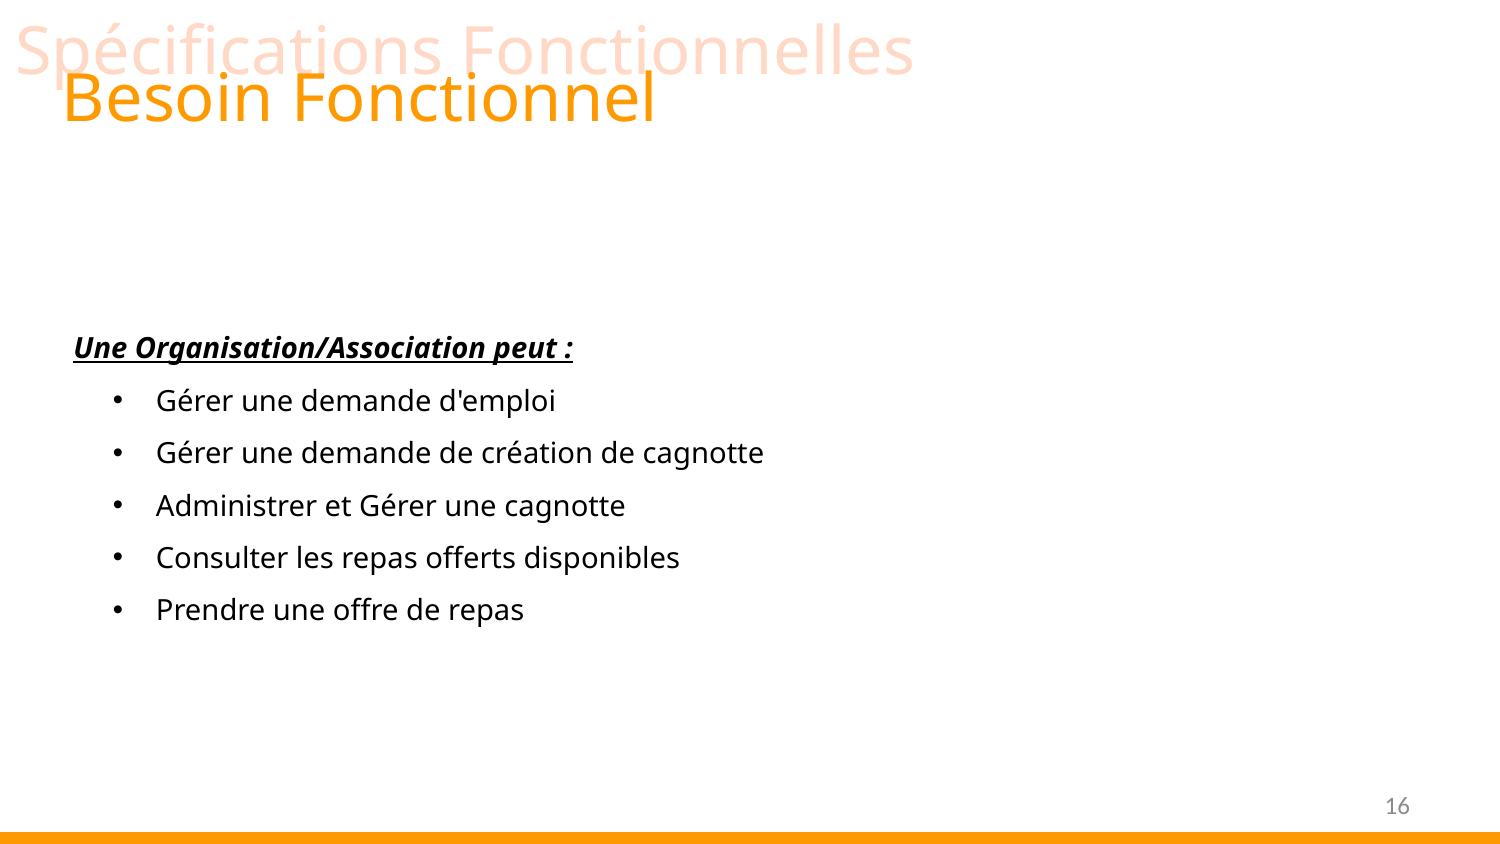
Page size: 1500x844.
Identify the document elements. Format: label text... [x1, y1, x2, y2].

text_box Besoin Fonctionnel [46, 46, 1500, 153]
slide_number 16 [1074, 782, 1425, 827]
text_box [0, 830, 1500, 844]
text_box Une Organisation/Association peut : Gérer une demande d'emploi Gérer une demande de création de cagnotte Administrer et Gérer une cagnotte Consulter les repas offerts disponibles Prendre une offre de repas [58, 304, 926, 634]
text_box Spécifications Fonctionnelles [0, 0, 1500, 106]
